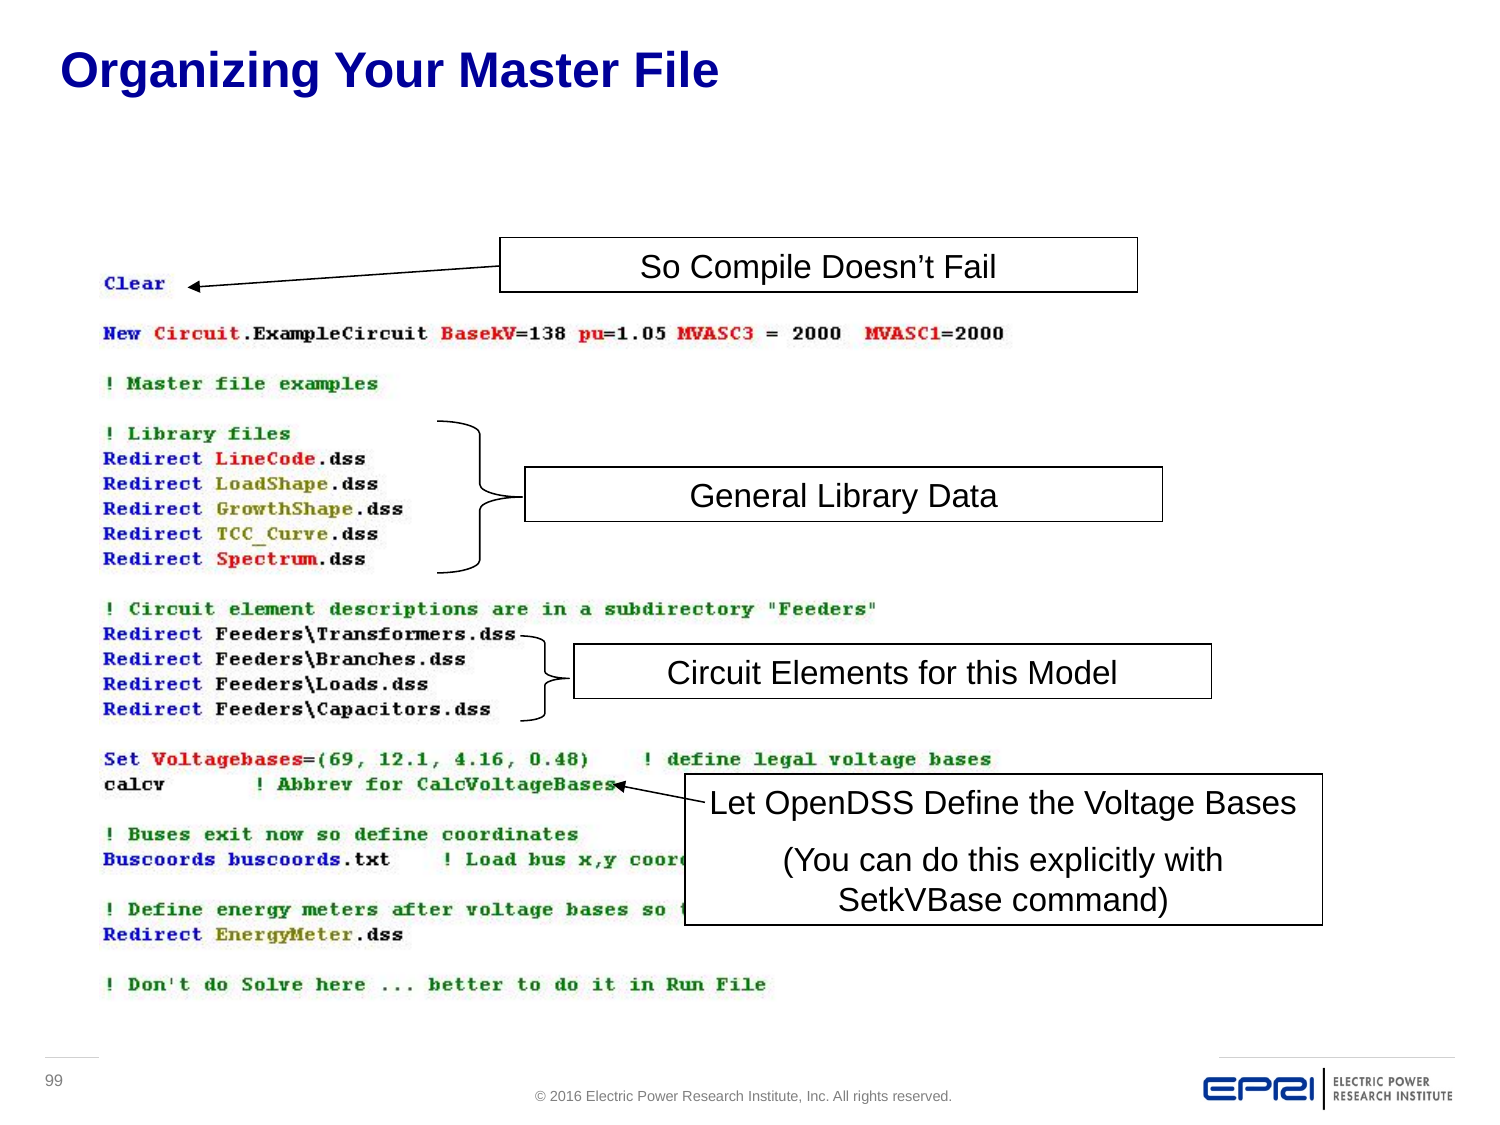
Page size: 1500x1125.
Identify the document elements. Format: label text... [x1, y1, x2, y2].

text_box Let OpenDSS Define the Voltage Bases (You can do this explicitly with SetkVBase command) [1222, 773, 1323, 926]
title Organizing Your Master File [44, 29, 1456, 151]
picture [99, 249, 1455, 1113]
text_box So Compile Doesn’t Fail [500, 237, 1138, 248]
